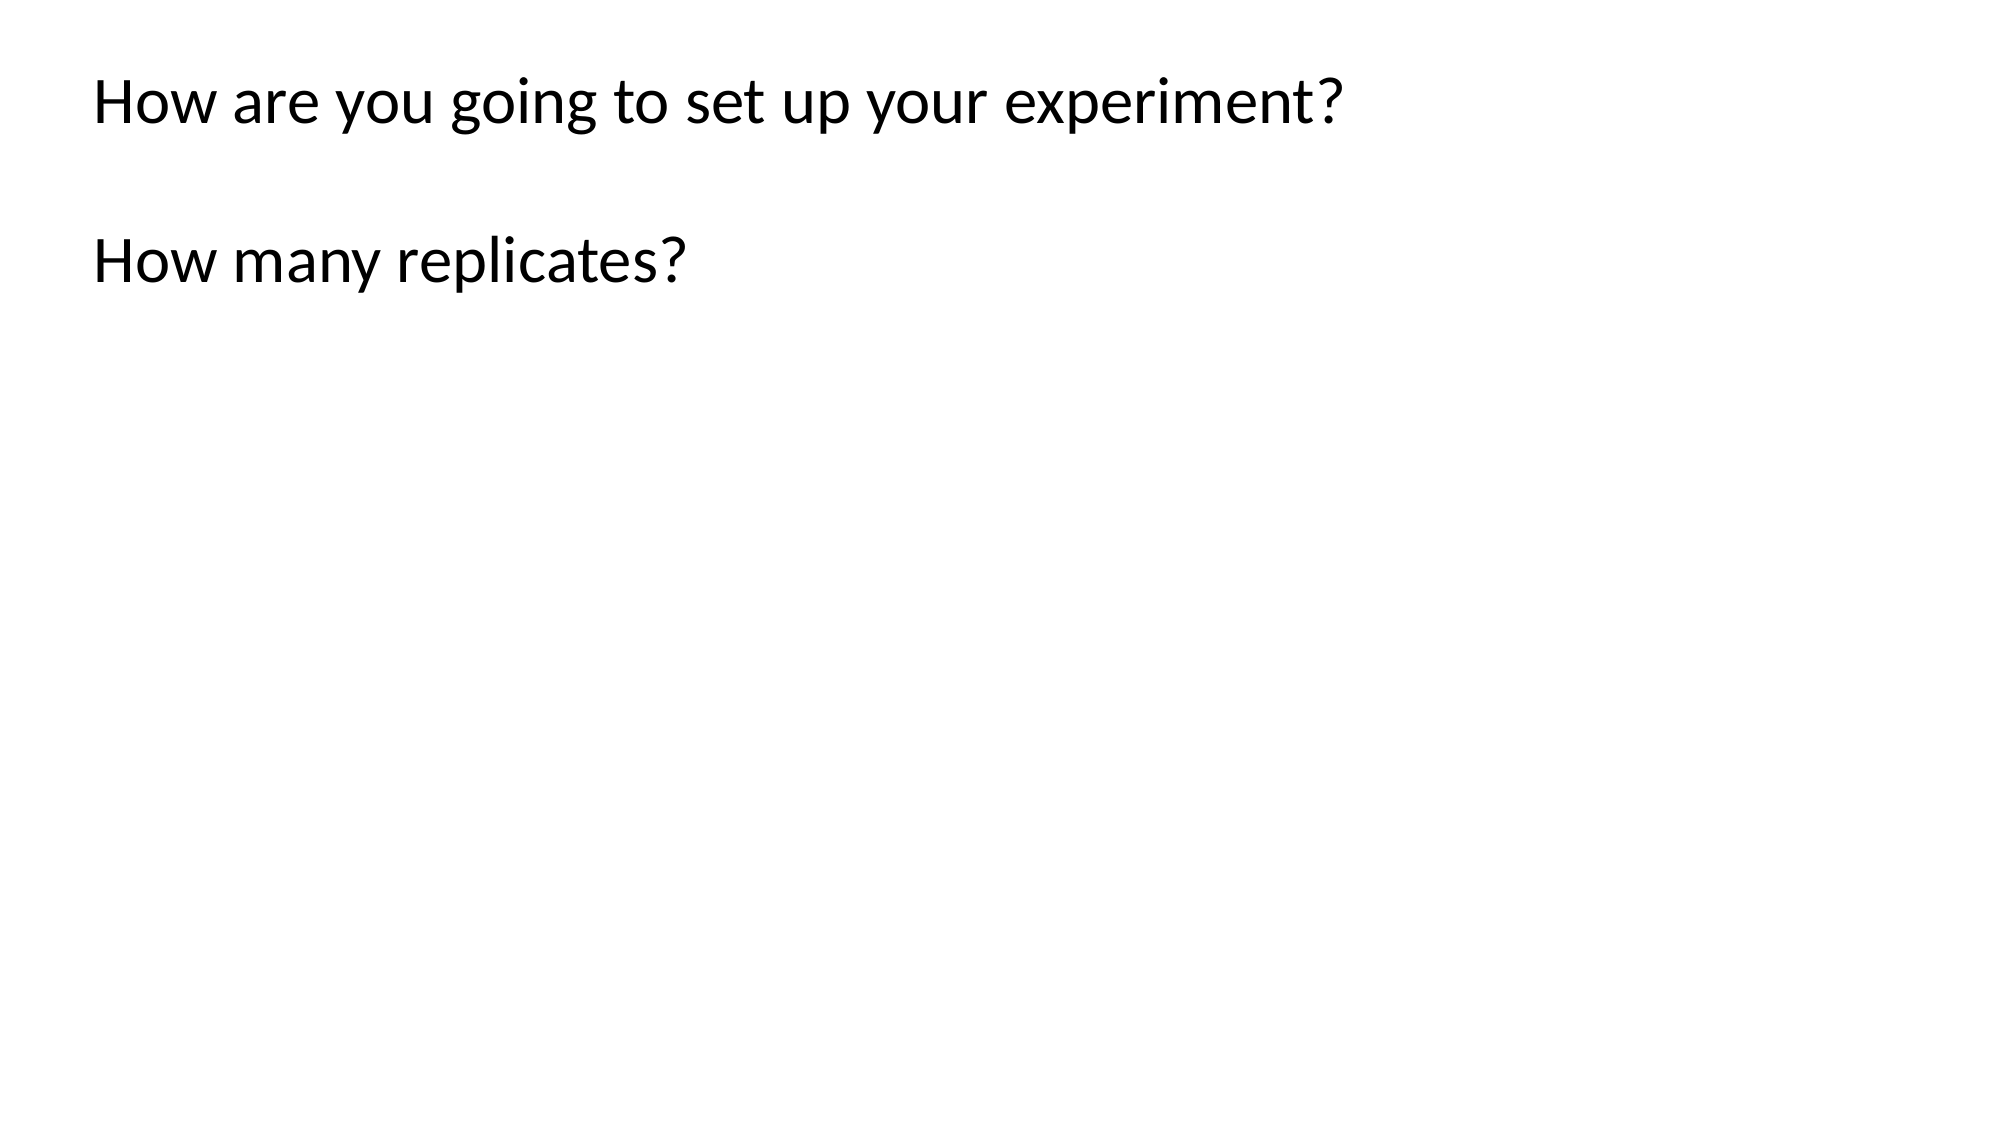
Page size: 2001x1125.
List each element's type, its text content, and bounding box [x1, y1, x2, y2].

text_box How are you going to set up your experiment? How many replicates? [79, 49, 1888, 304]
